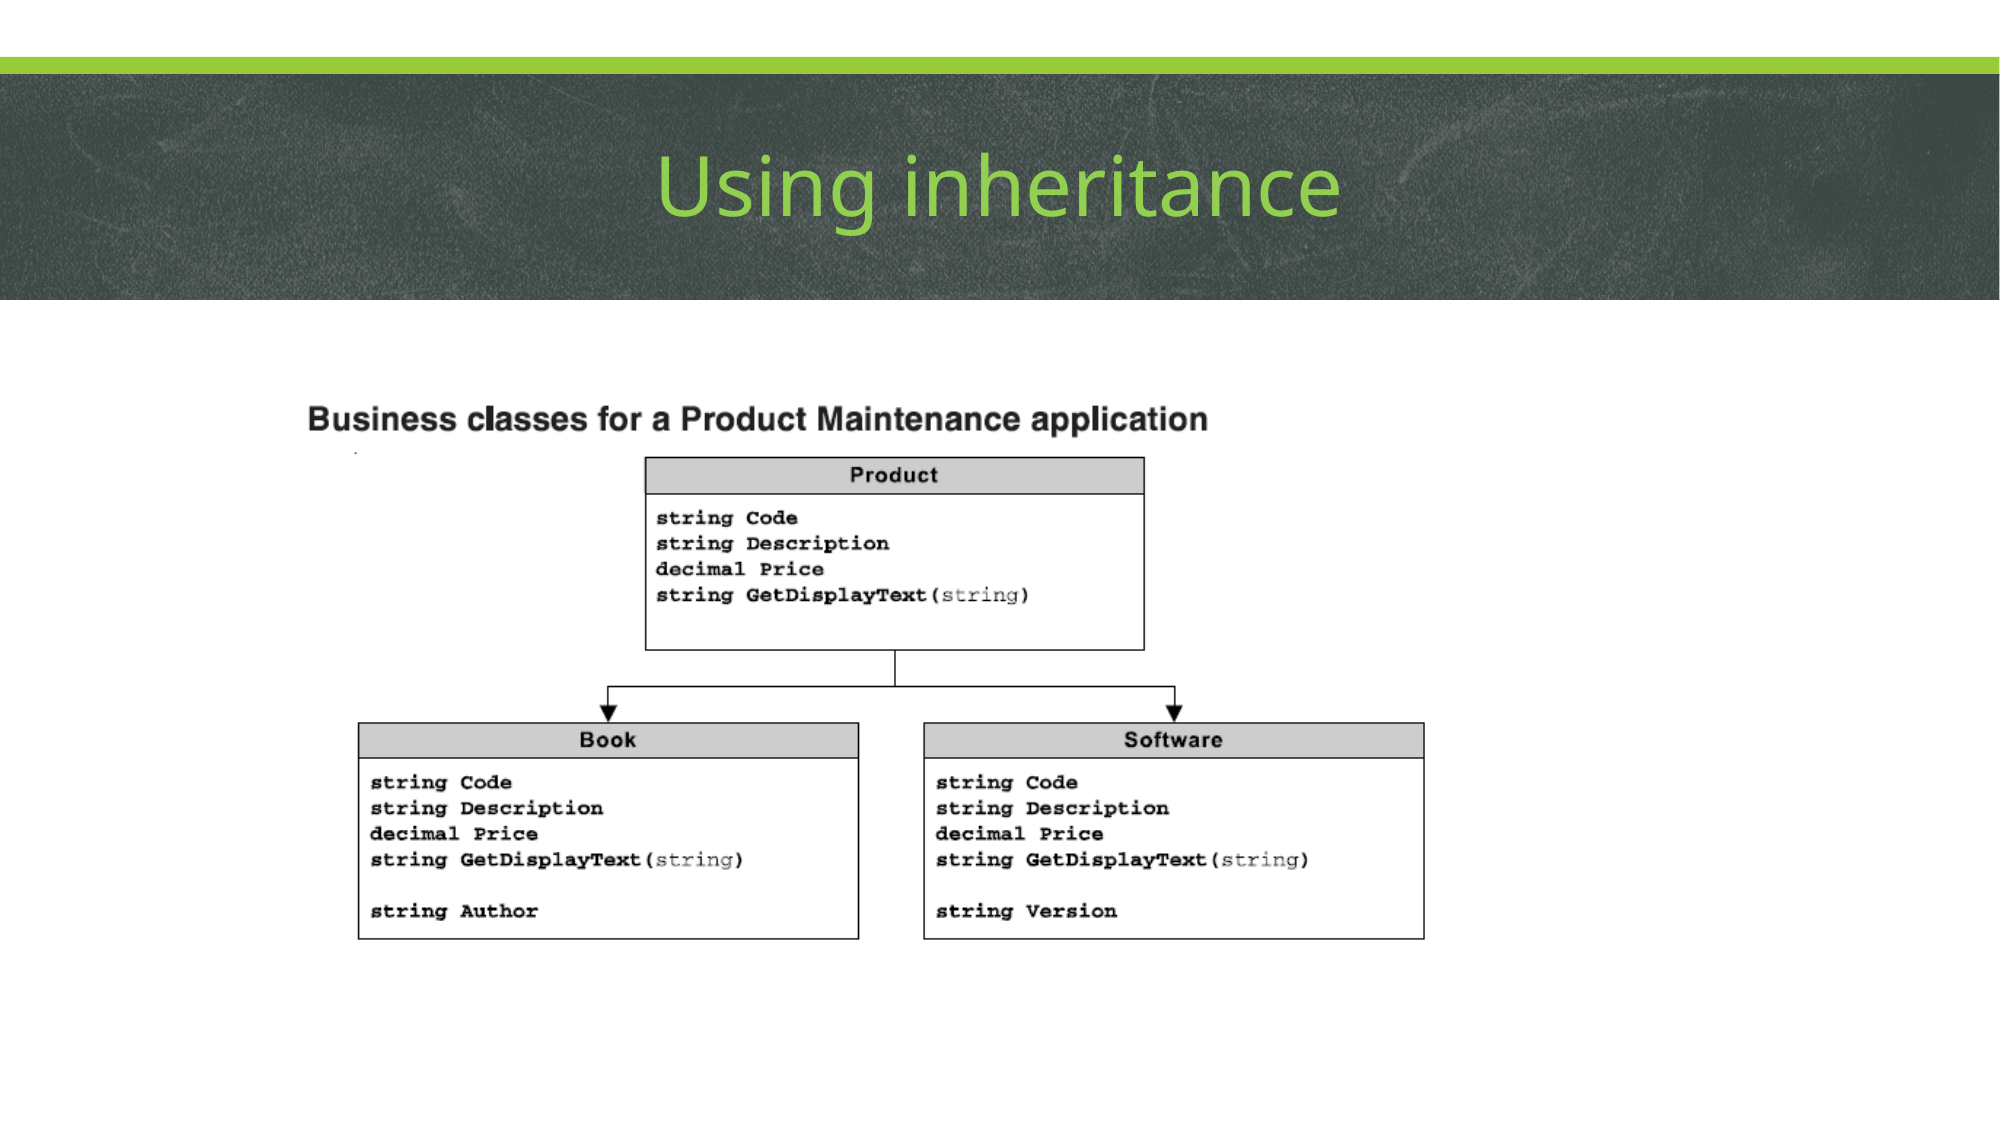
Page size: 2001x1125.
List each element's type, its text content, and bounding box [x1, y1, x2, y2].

picture [0, 74, 2000, 300]
title Using inheritance [210, 76, 1790, 300]
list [259, 379, 1476, 988]
